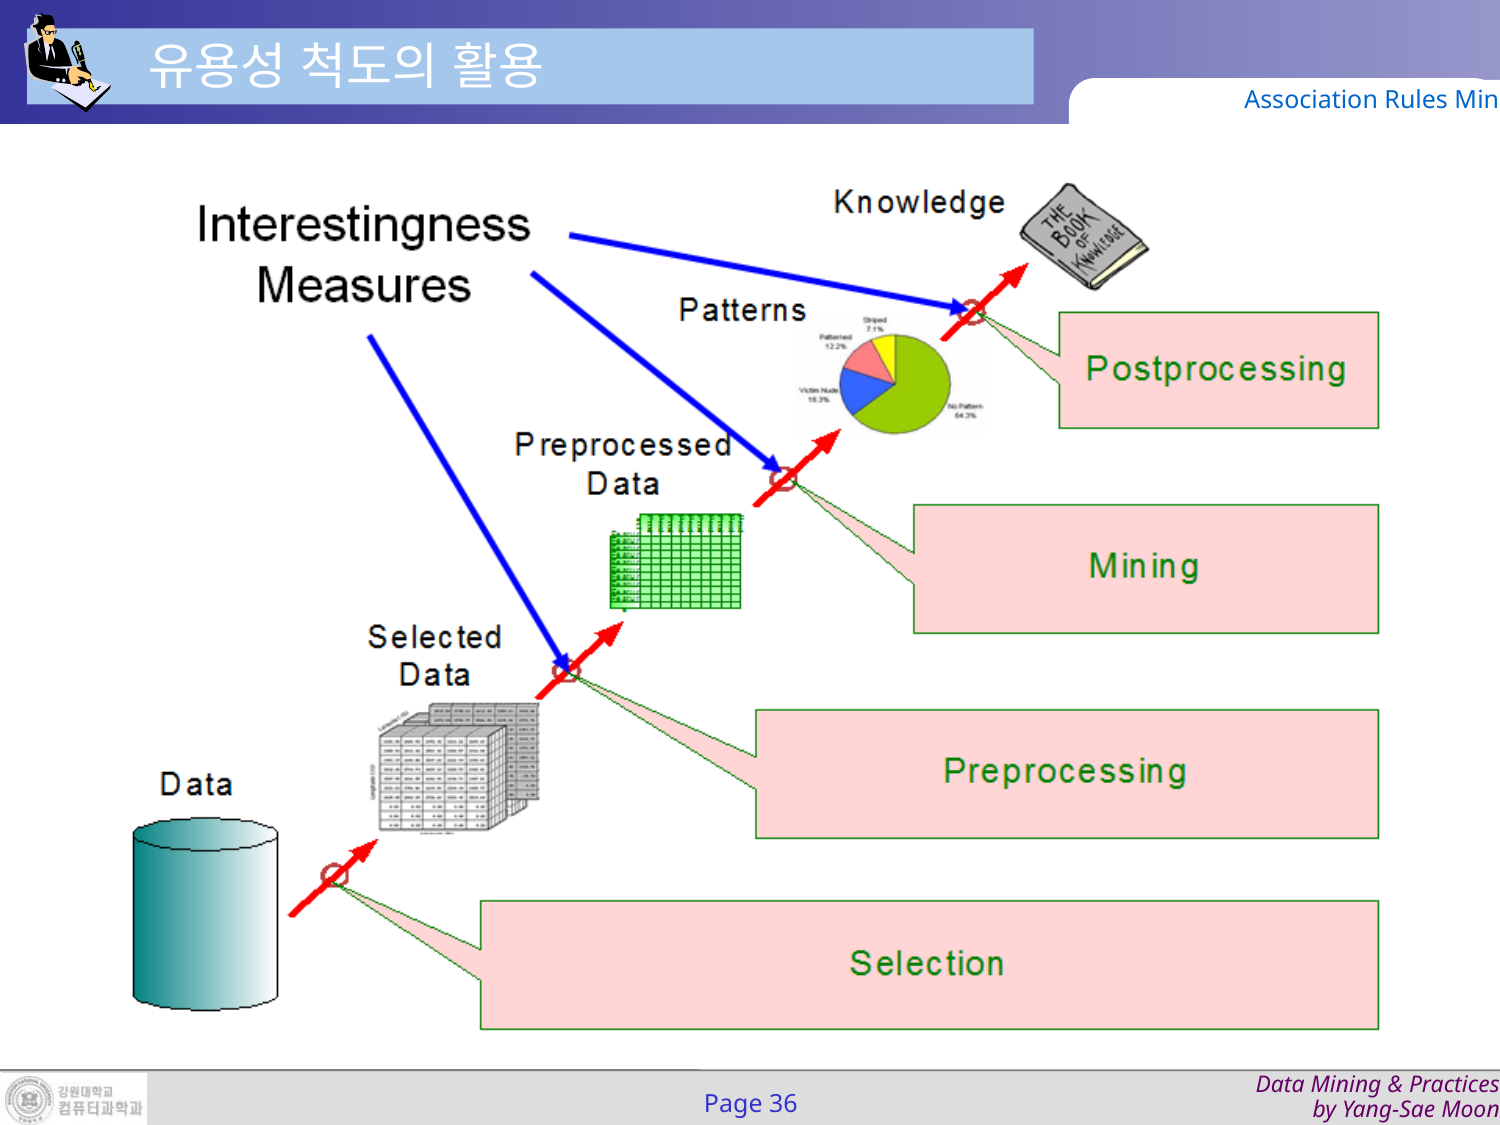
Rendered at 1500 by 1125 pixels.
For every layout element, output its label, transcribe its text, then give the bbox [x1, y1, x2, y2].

picture [119, 160, 1381, 1035]
text_box 유용성 척도의 활용 [133, 26, 1069, 102]
picture [2, 1073, 147, 1125]
text_box Association Rules Mining [1142, 78, 1500, 120]
slide_number Page 36 [682, 1079, 819, 1124]
